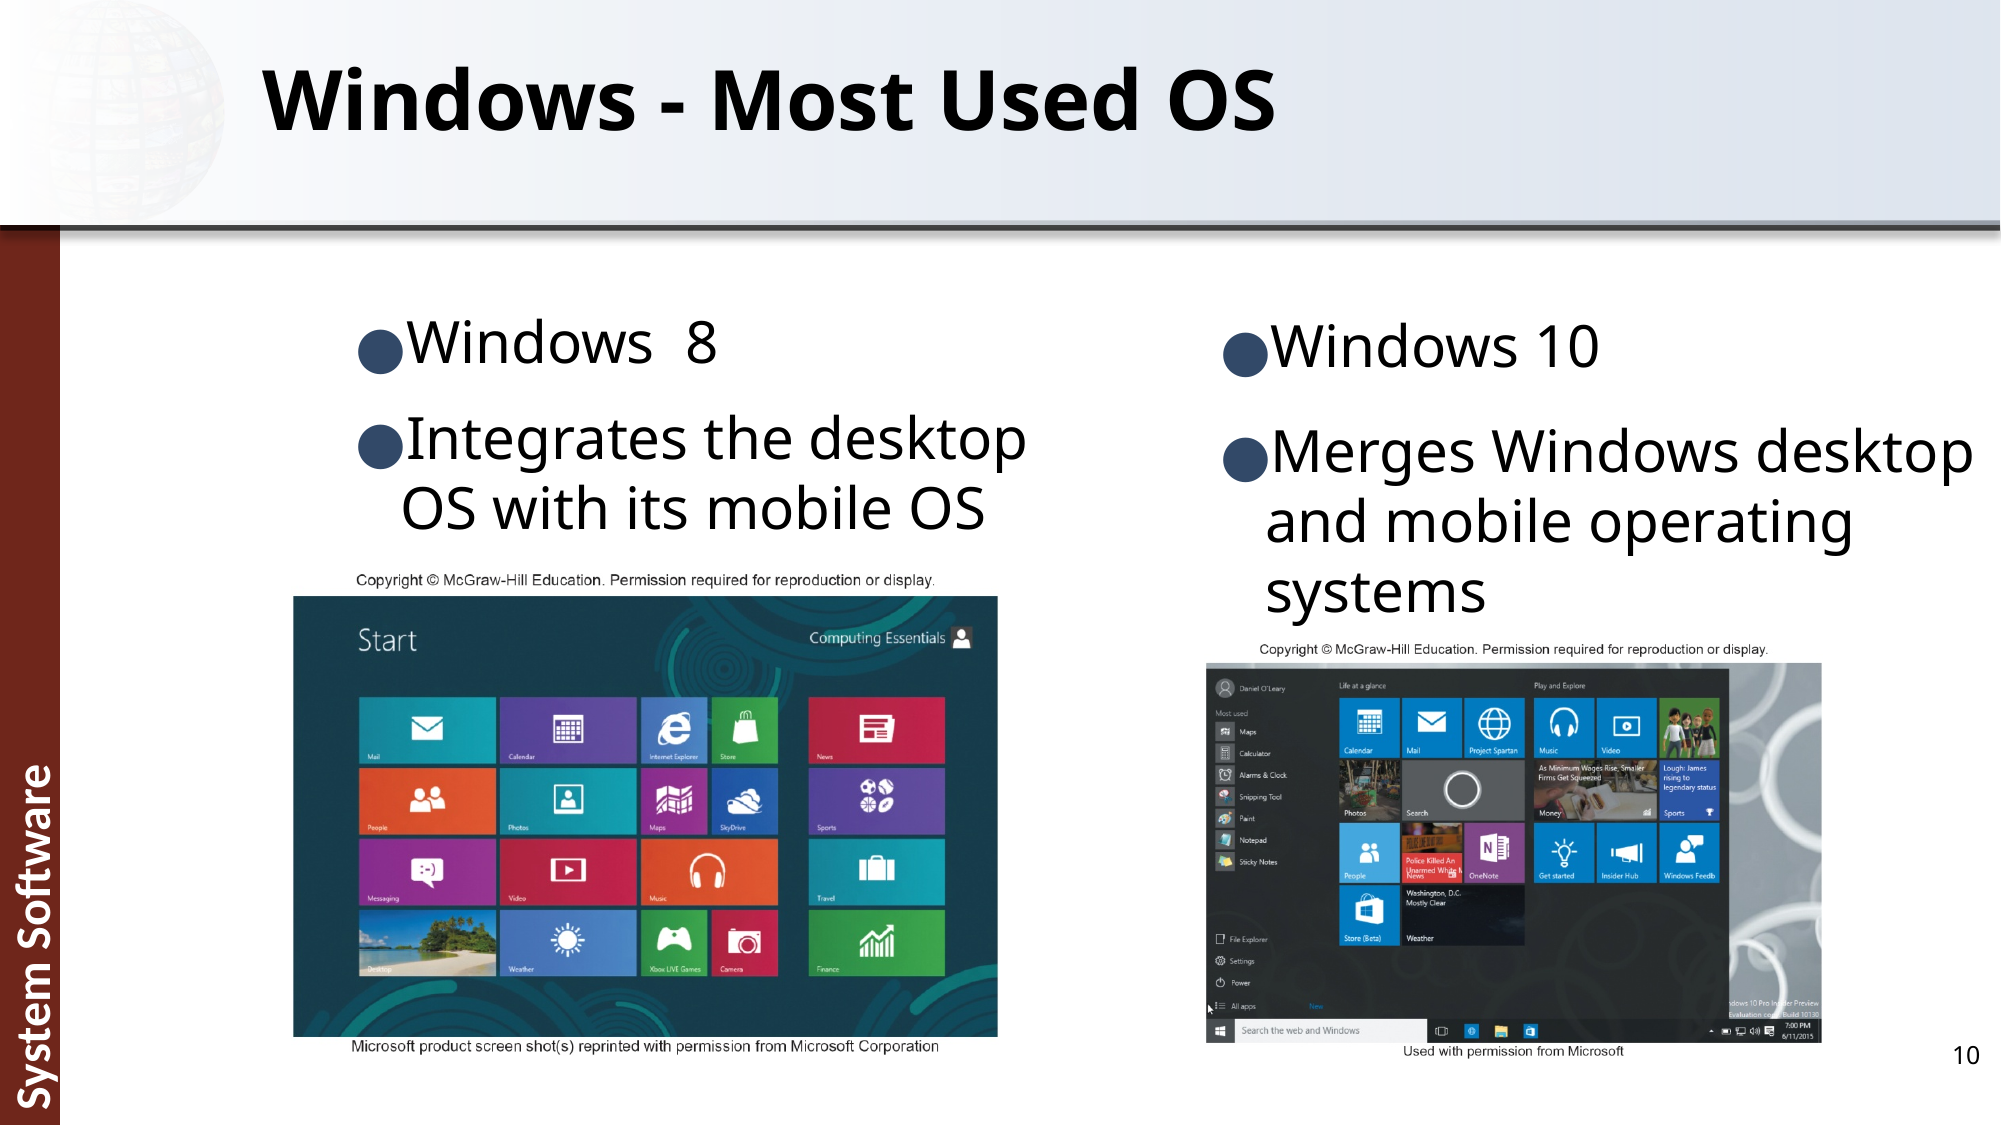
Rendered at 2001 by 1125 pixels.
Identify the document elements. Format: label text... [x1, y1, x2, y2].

list Integrates the desktop OS with its mobile OS [340, 393, 1136, 1015]
list Windows 10 [1204, 301, 2000, 407]
list Merges Windows desktop and mobile operating systems [1204, 407, 2000, 1024]
picture [1204, 643, 1823, 1060]
picture [290, 573, 999, 1056]
slide_number ‹#› [1795, 1033, 1996, 1079]
title Windows - Most Used OS [247, 0, 1985, 195]
list Windows 8 [340, 298, 1900, 1005]
